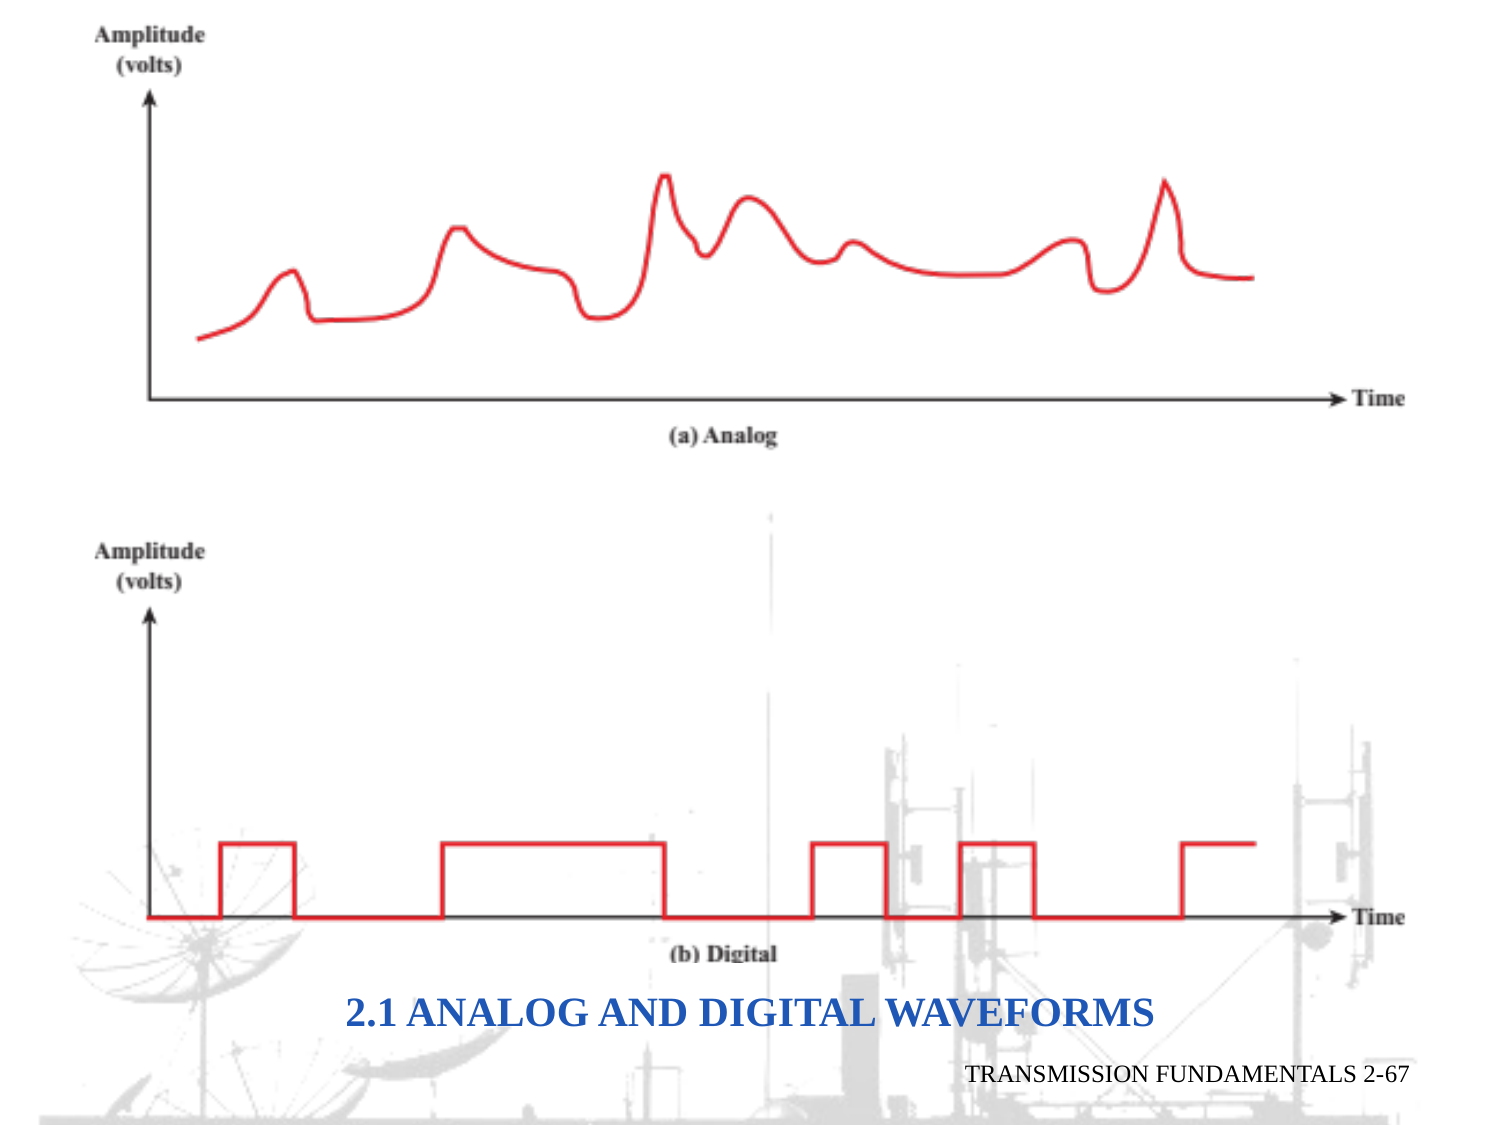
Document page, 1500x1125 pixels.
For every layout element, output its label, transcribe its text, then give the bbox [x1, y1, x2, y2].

picture [35, 22, 1465, 963]
slide_number TRANSMISSION FUNDAMENTALS 2-67 [893, 1042, 1425, 1103]
title 2.1 Analog and Digital Waveforms [75, 977, 1425, 1043]
